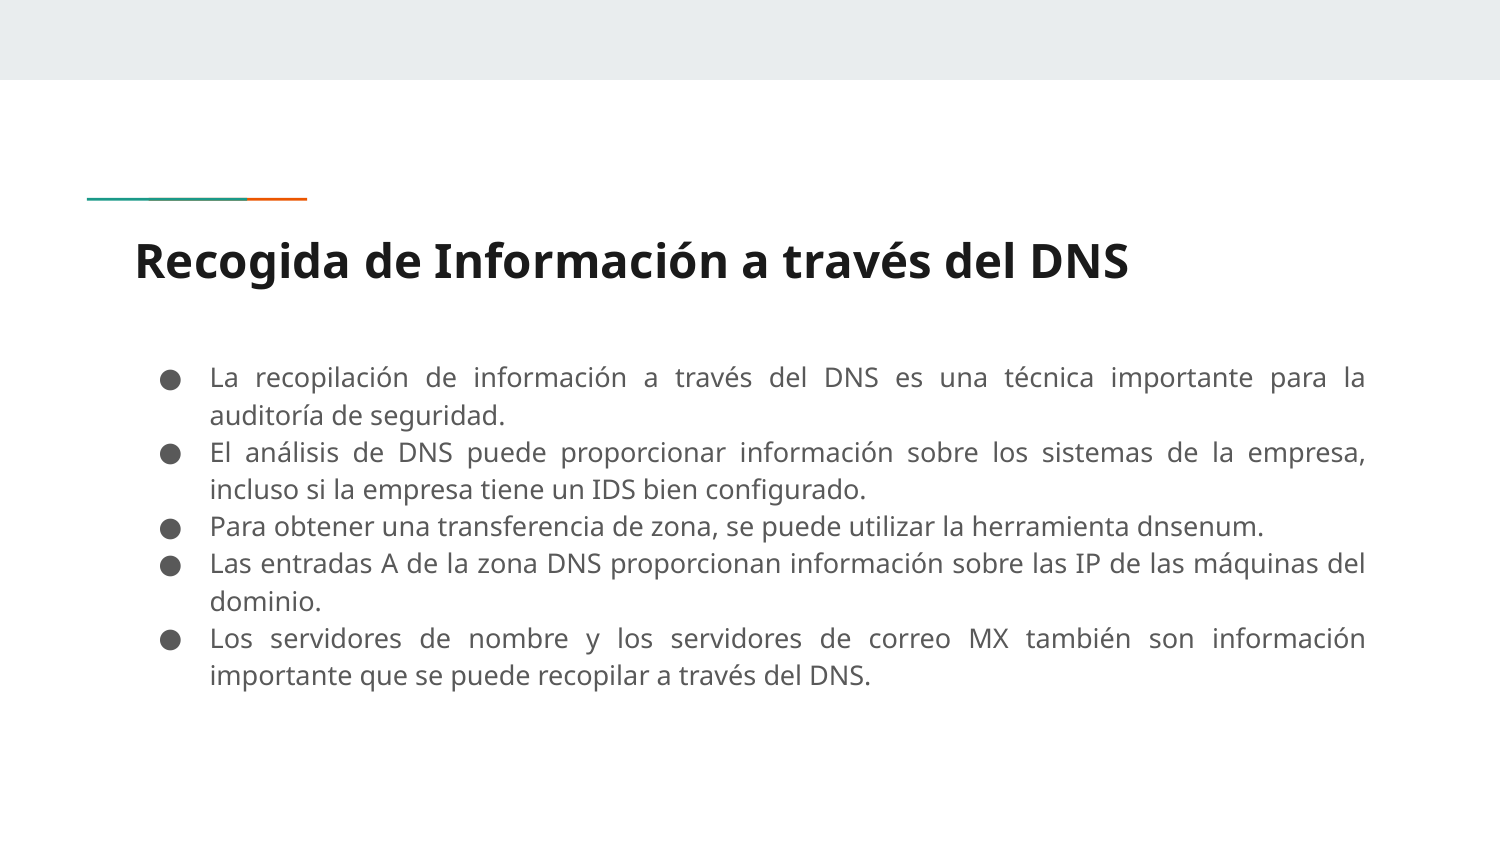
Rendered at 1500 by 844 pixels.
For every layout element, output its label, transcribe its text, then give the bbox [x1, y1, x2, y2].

list La recopilación de información a través del DNS es una técnica importante para la auditoría de seguridad. El análisis de DNS puede proporcionar información sobre los sistemas de la empresa, incluso si la empresa tiene un IDS bien configurado. Para obtener una transferencia de zona, se puede utilizar la herramienta dnsenum. Las entradas A de la zona DNS proporcionan información sobre las IP de las máquinas del dominio. Los servidores de nombre y los servidores de correo MX también son información importante que se puede recopilar a través del DNS. [119, 341, 1381, 712]
title Recogida de Información a través del DNS [119, 216, 1381, 305]
